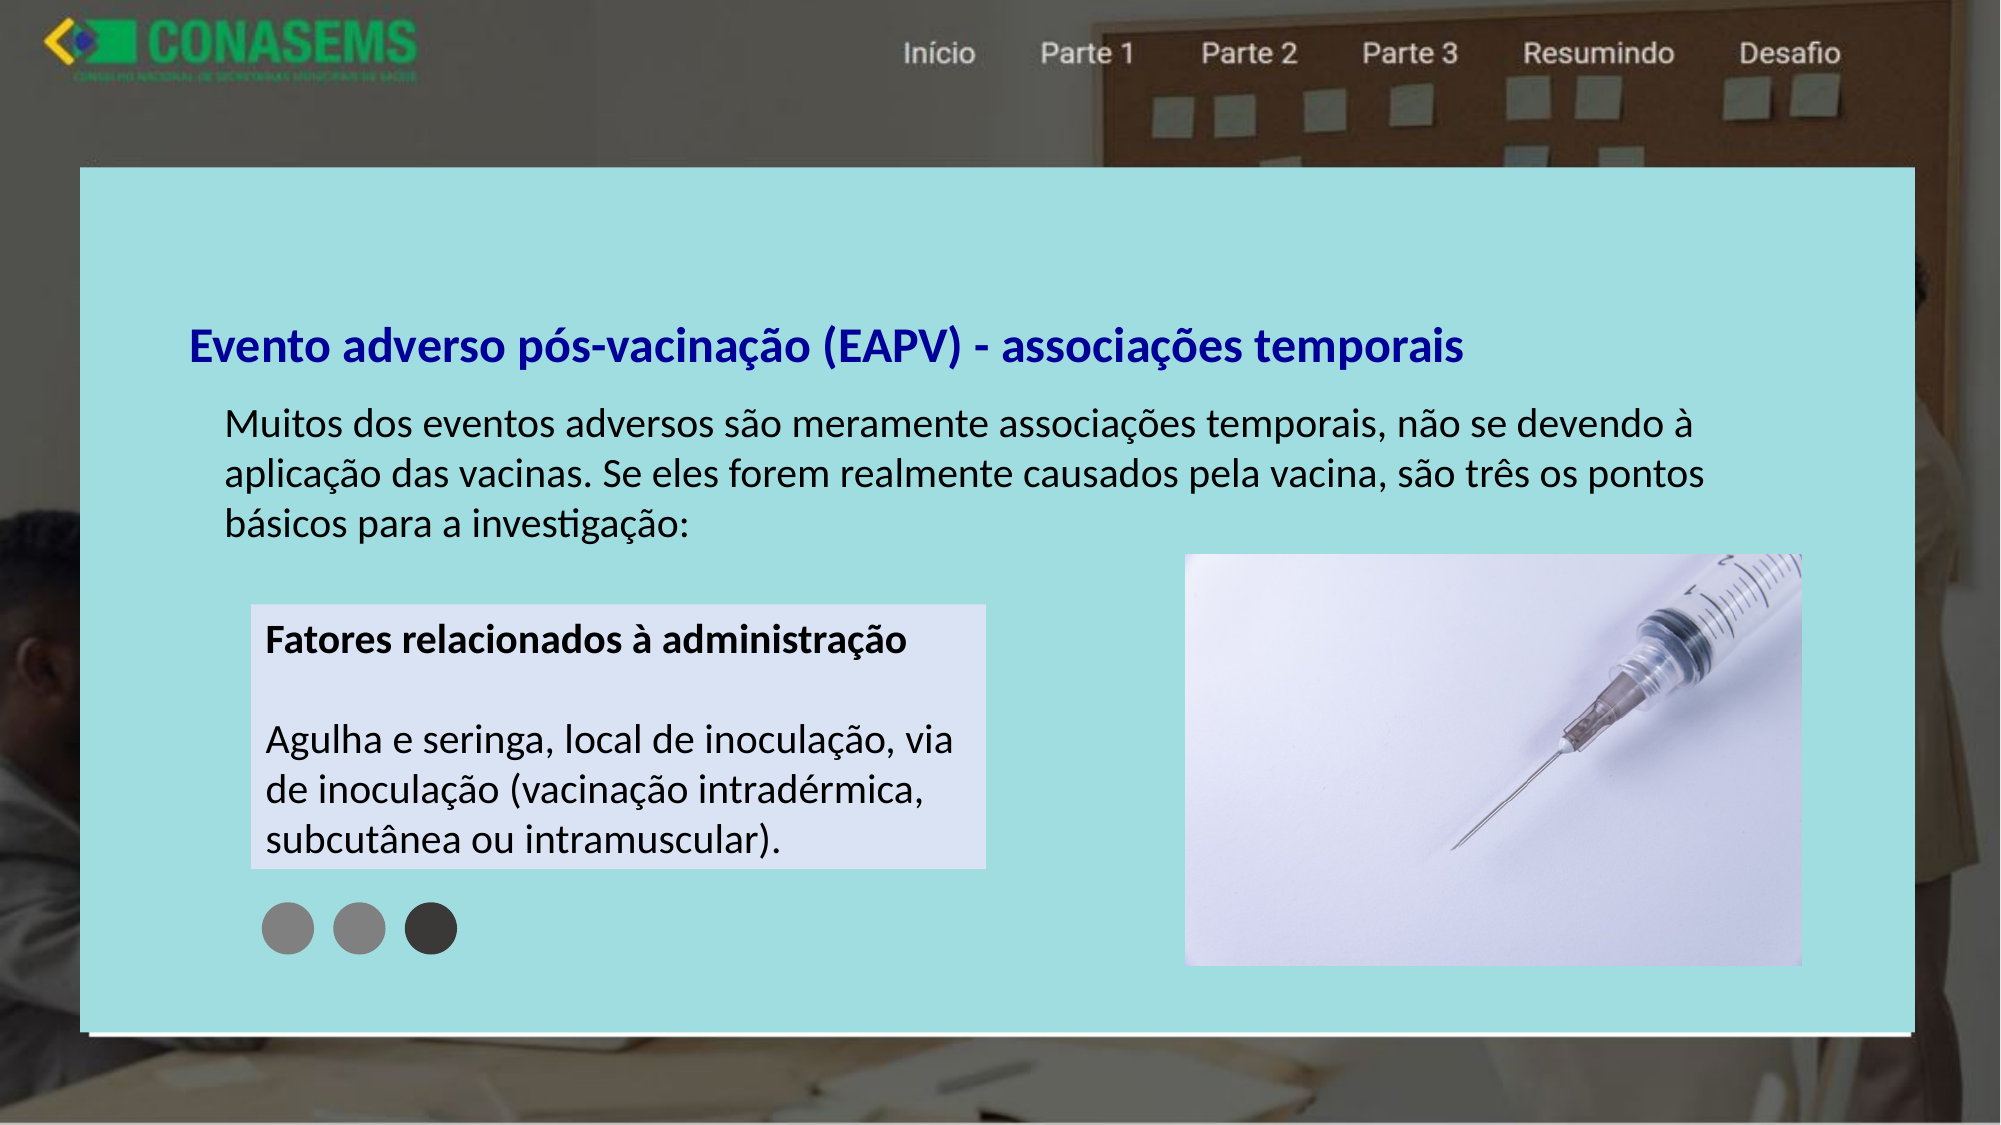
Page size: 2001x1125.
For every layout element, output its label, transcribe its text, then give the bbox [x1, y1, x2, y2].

text_box Muitos dos eventos adversos são meramente associações temporais, não se devendo à aplicação das vacinas. Se eles forem realmente causados pela vacina, são três os pontos básicos para a investigação: [209, 388, 1763, 553]
text_box Fatores relacionados à administração Agulha e seringa, local de inoculação, via de inoculação (vacinação intradérmica, subcutânea ou intramuscular). [250, 604, 986, 870]
text_box [79, 166, 1916, 1033]
text_box [332, 901, 387, 956]
text_box [260, 901, 316, 956]
text_box Evento adverso pós-vacinação (EAPV) - associações temporais [174, 304, 1481, 380]
text_box [403, 901, 459, 956]
picture [0, 0, 2001, 1125]
